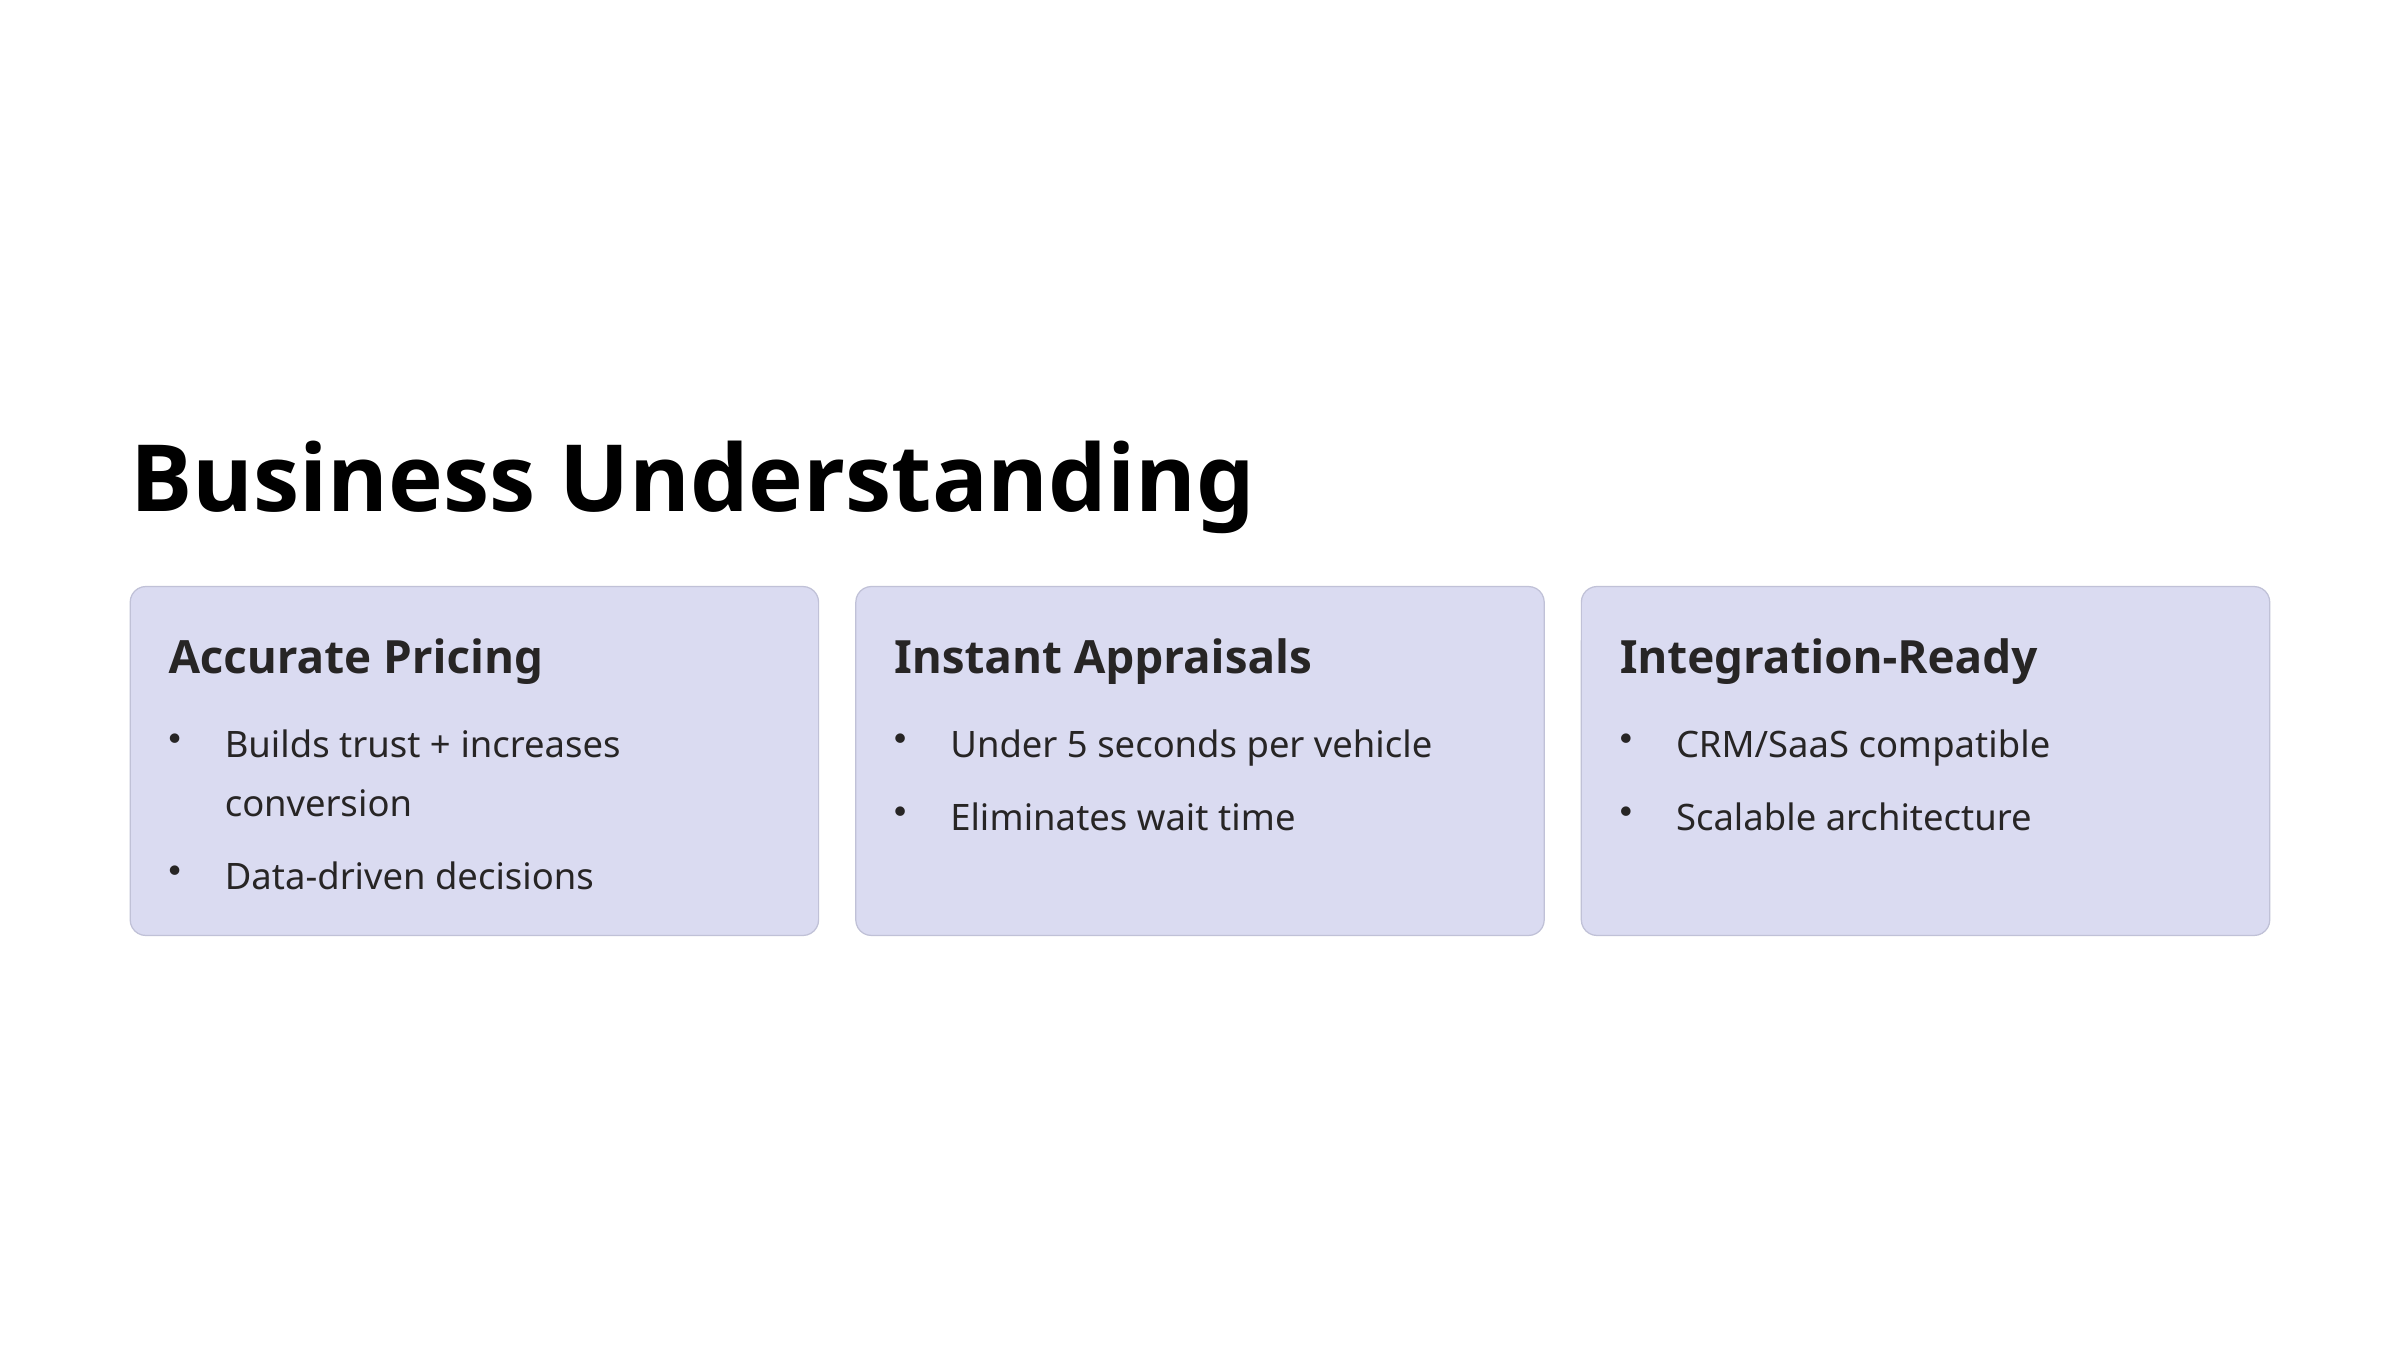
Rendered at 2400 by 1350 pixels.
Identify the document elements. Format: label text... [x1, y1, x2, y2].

text_box Accurate Pricing [168, 624, 634, 683]
text_box [130, 586, 819, 936]
text_box Eliminates wait time [894, 777, 1506, 838]
text_box [855, 586, 1545, 936]
text_box Business Understanding [130, 414, 1244, 531]
text_box Builds trust + increases conversion [168, 705, 781, 825]
text_box Integration-Ready [1619, 624, 2085, 683]
text_box CRM/SaaS compatible [1619, 705, 2232, 765]
text_box Under 5 seconds per vehicle [894, 705, 1506, 765]
text_box Scalable architecture [1619, 777, 2232, 838]
text_box Data-driven decisions [168, 837, 781, 897]
text_box Instant Appraisals [894, 624, 1360, 683]
text_box [1581, 586, 2270, 936]
